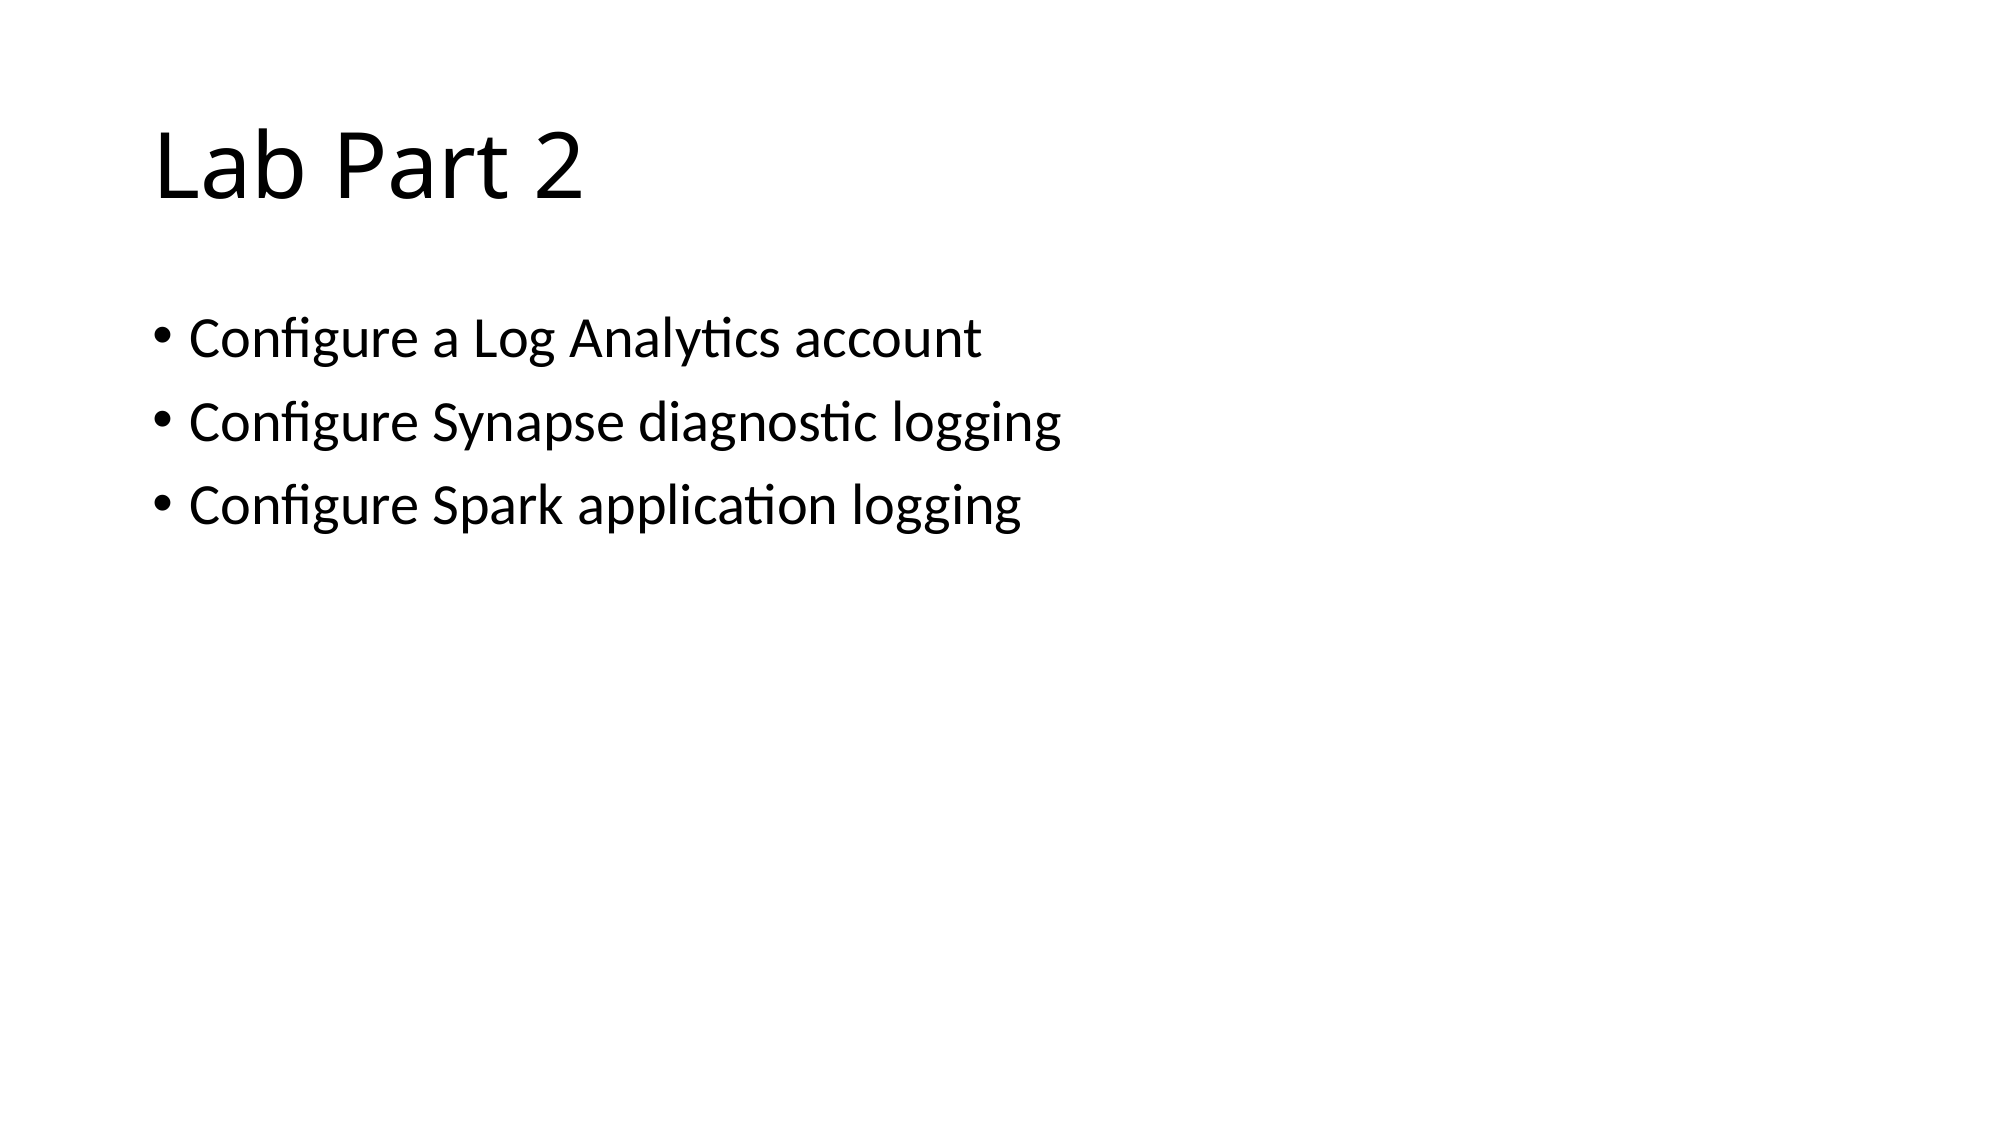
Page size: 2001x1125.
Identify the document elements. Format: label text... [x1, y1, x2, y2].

title Lab Part 2 [137, 59, 1863, 278]
list Configure a Log Analytics account Configure Synapse diagnostic logging Configure Spark application logging [137, 299, 1863, 1014]
